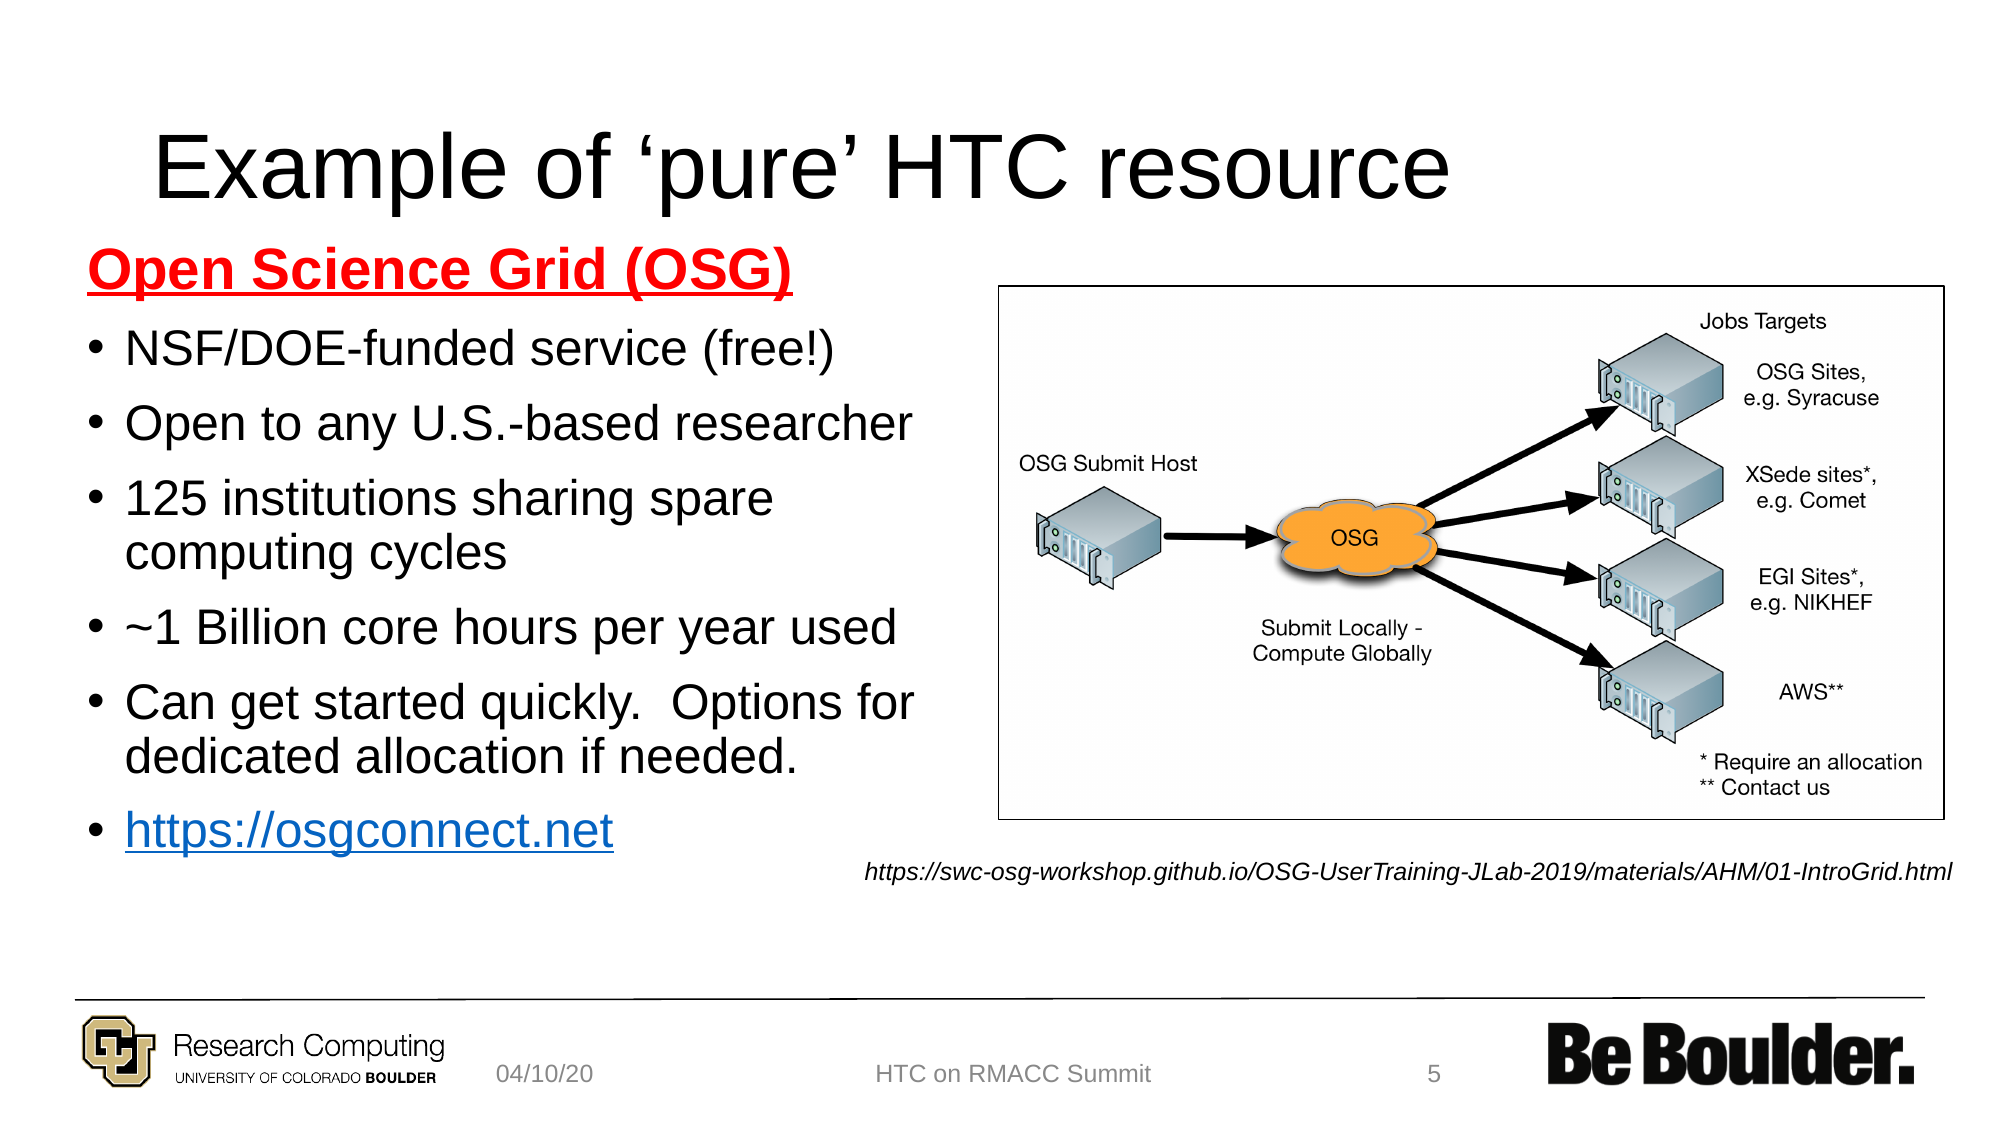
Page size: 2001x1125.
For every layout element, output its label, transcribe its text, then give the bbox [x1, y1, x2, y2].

footer HTC on RMACC Summit [676, 1042, 1352, 1103]
title Example of ‘pure’ HTC resource [137, 59, 1863, 278]
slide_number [480, 1042, 615, 1103]
picture [999, 286, 1944, 820]
picture [81, 1015, 444, 1088]
slide_number ‹#› [1412, 1042, 1525, 1103]
list Open Science Grid (OSG) NSF/DOE-funded service (free!) Open to any U.S.-based researcher 125 institutions sharing spare computing cycles ~1 Billion core hours per year used Can get started quickly. Options for dedicated allocation if needed. https://osgconnect.net [72, 231, 1021, 915]
text_box https://swc-osg-workshop.github.io/OSG-UserTraining-JLab-2019/materials/AHM/01-IntroGrid.html [1021, 848, 1976, 893]
picture [1524, 1015, 1938, 1088]
